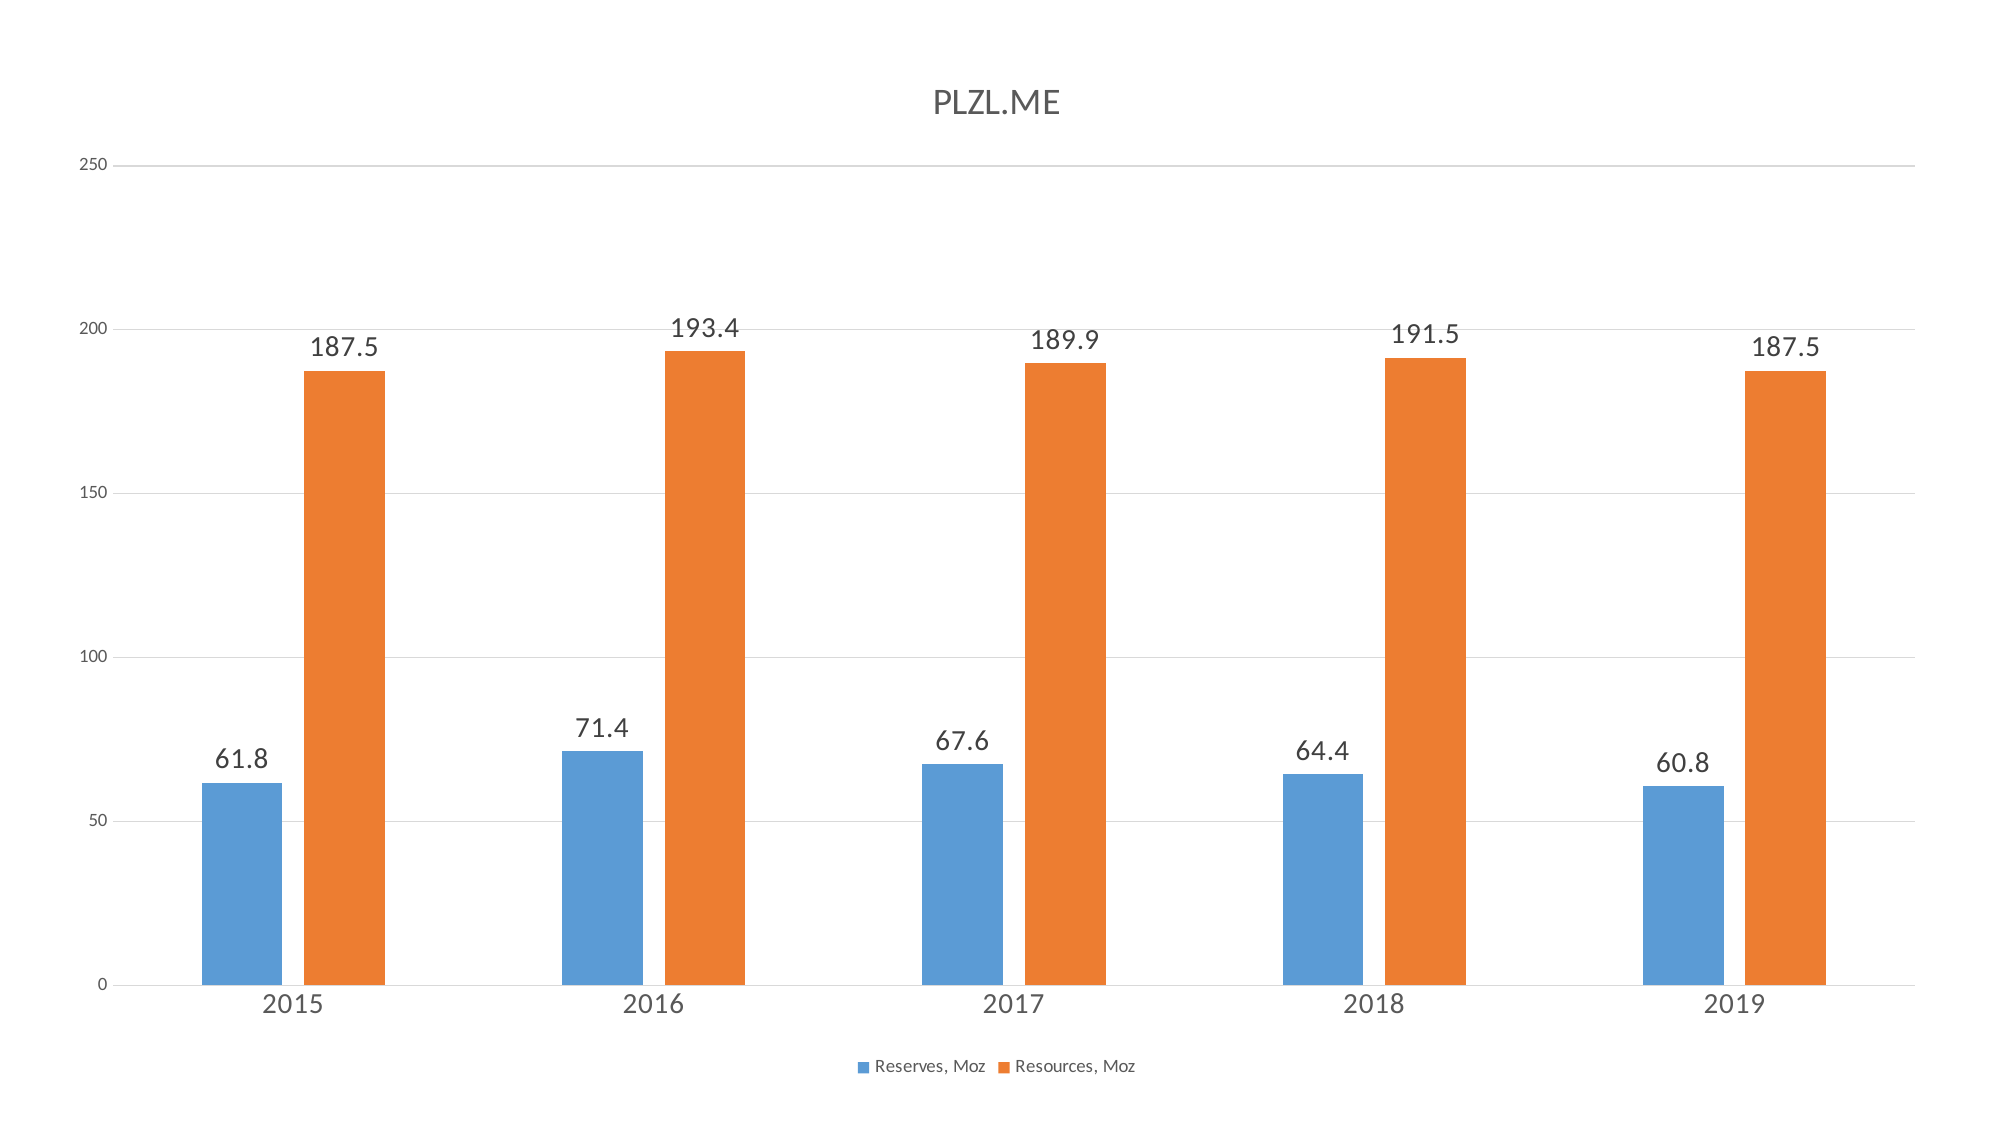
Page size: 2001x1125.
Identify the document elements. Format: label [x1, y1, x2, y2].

chart [40, 46, 1954, 1084]
